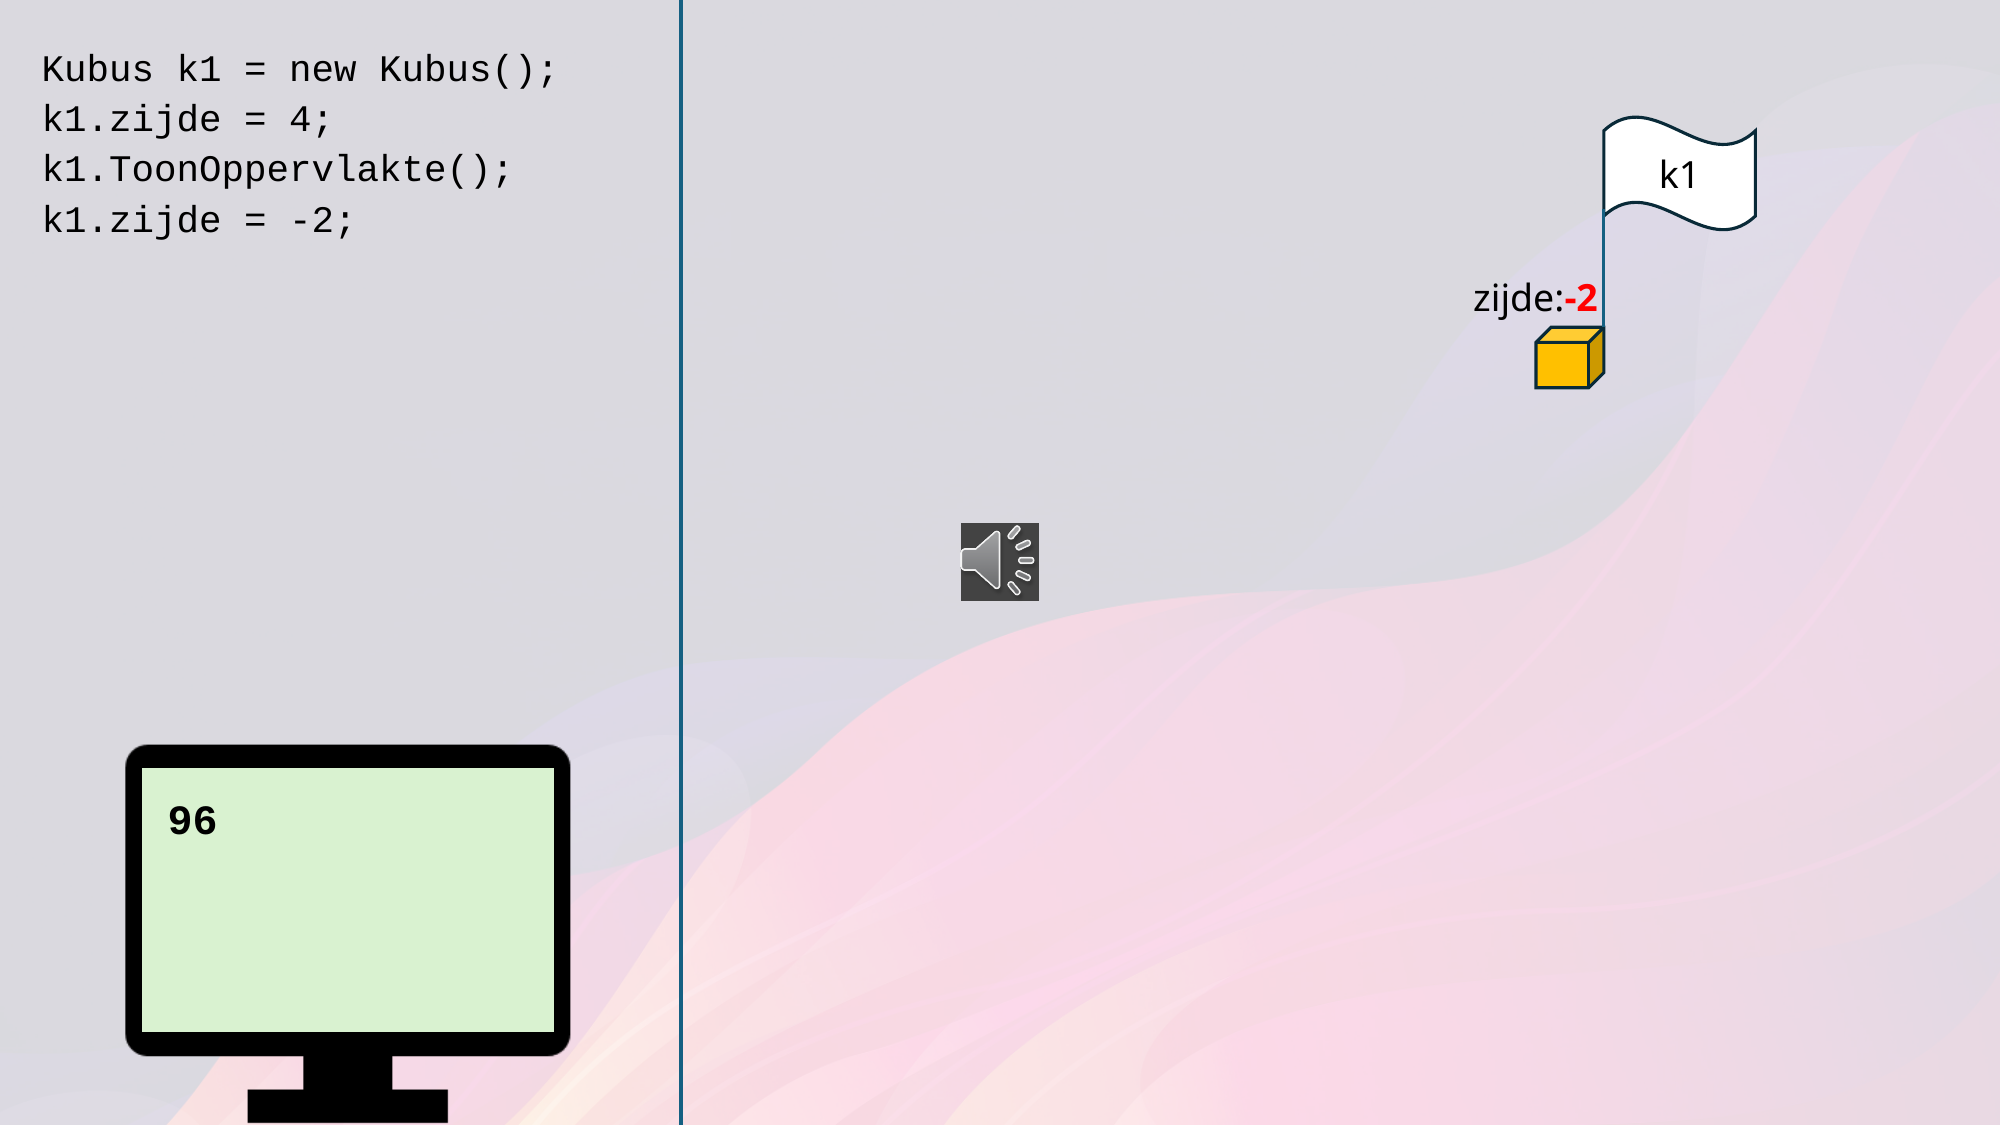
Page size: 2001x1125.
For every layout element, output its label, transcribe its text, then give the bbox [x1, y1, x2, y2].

text_box zijde:-2 [1458, 266, 1603, 327]
text_box k1.zijde = 4; [26, 86, 619, 136]
text_box k1.zijde = -2; [26, 187, 619, 248]
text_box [1542, 329, 1598, 340]
text_box Kubus k1 = new Kubus(); [26, 36, 619, 86]
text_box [1603, 116, 1756, 328]
text_box k1.ToonOppervlakte(); [26, 136, 619, 187]
picture [959, 521, 1041, 603]
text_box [80, 666, 615, 1125]
text_box [1534, 327, 1606, 390]
